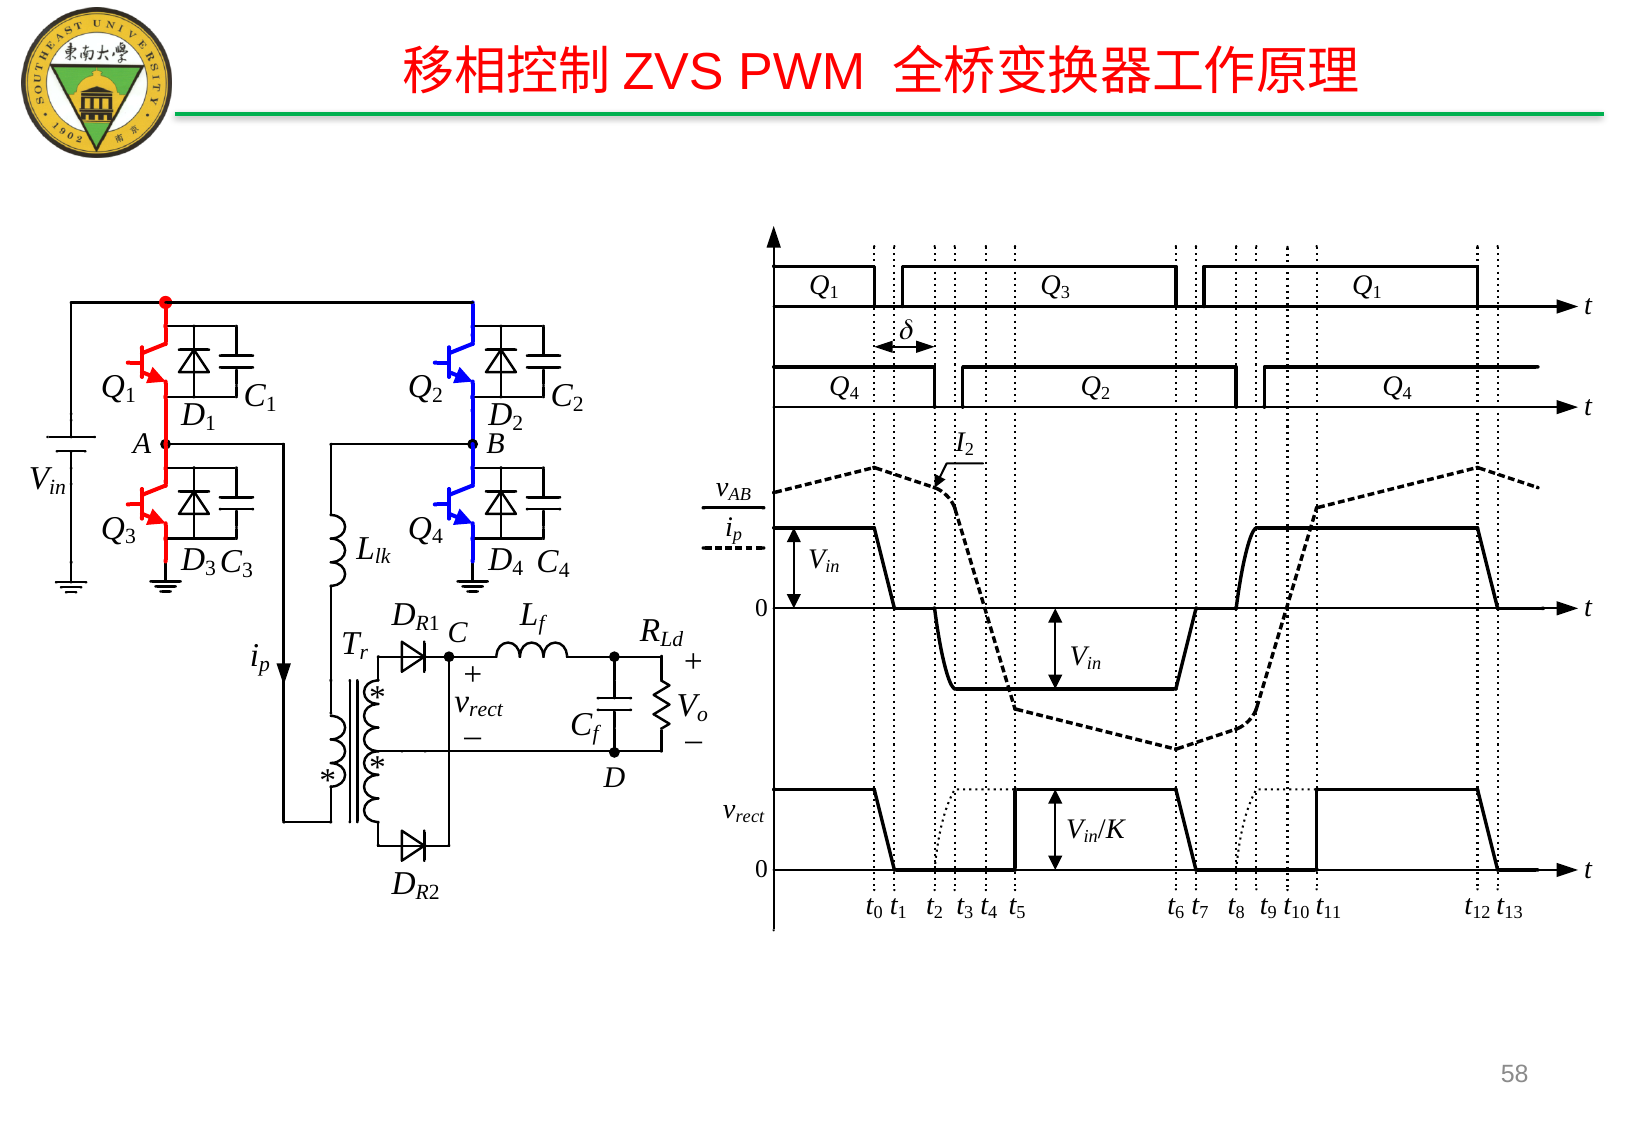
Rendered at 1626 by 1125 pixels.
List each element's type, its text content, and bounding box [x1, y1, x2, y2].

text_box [696, 199, 1605, 957]
slide_number 58 [1164, 1042, 1544, 1103]
picture [20, 6, 172, 158]
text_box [17, 289, 731, 912]
text_box 移相控制ZVS PWM 全桥变换器工作原理 [387, 30, 1427, 108]
